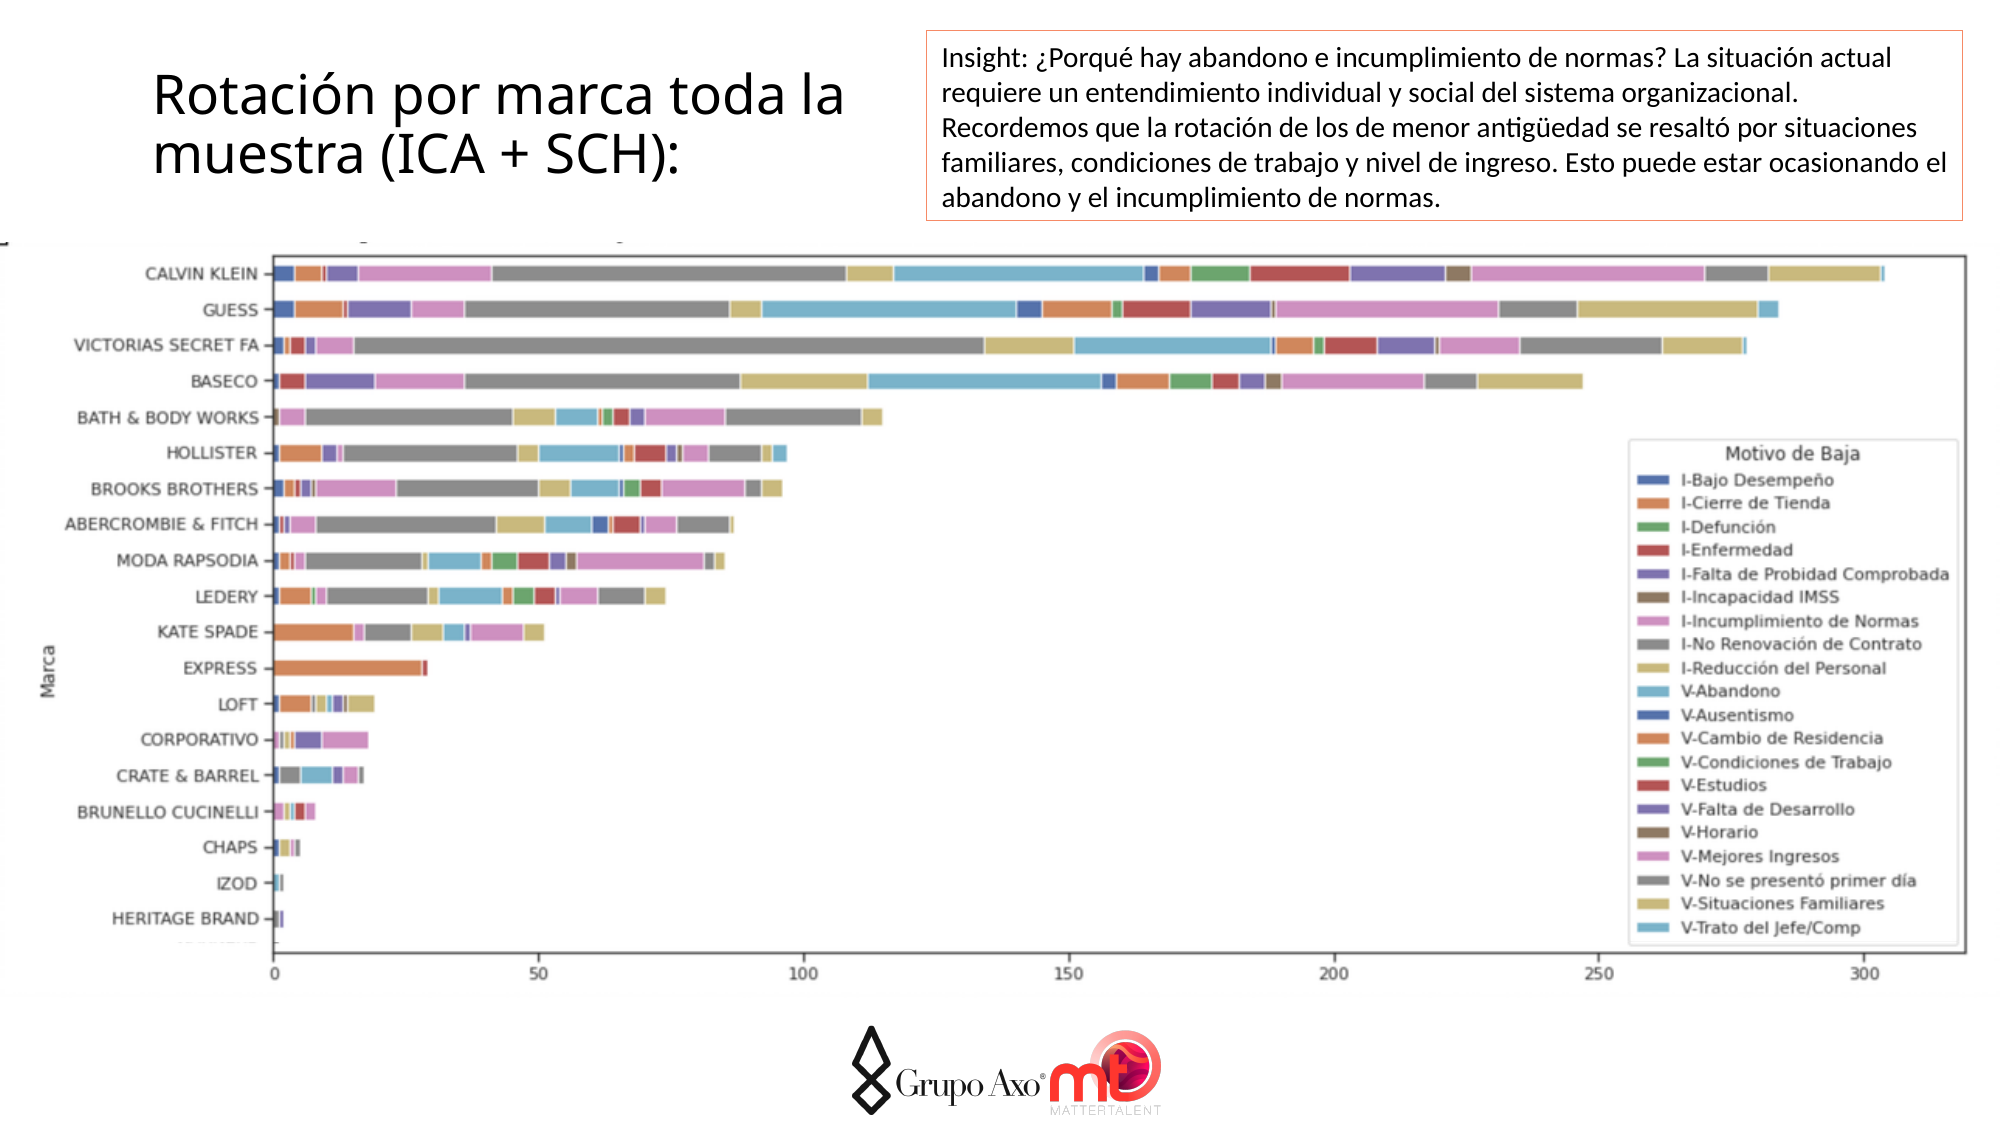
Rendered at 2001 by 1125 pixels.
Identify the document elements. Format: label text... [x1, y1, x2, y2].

text_box Insight: ¿Porqué hay abandono e incumplimiento de normas? La situación actual requiere un entendimiento individual y social del sistema organizacional. Recordemos que la rotación de los de menor antigüedad se resaltó por situaciones familiares, condiciones de trabajo y nivel de ingreso. Esto puede estar ocasionando el abandono y el incumplimiento de normas. [926, 30, 1963, 221]
picture [845, 1021, 1176, 1119]
picture [0, 242, 2000, 1001]
title Rotación por marca toda la muestra (ICA + SCH): [137, 59, 885, 194]
